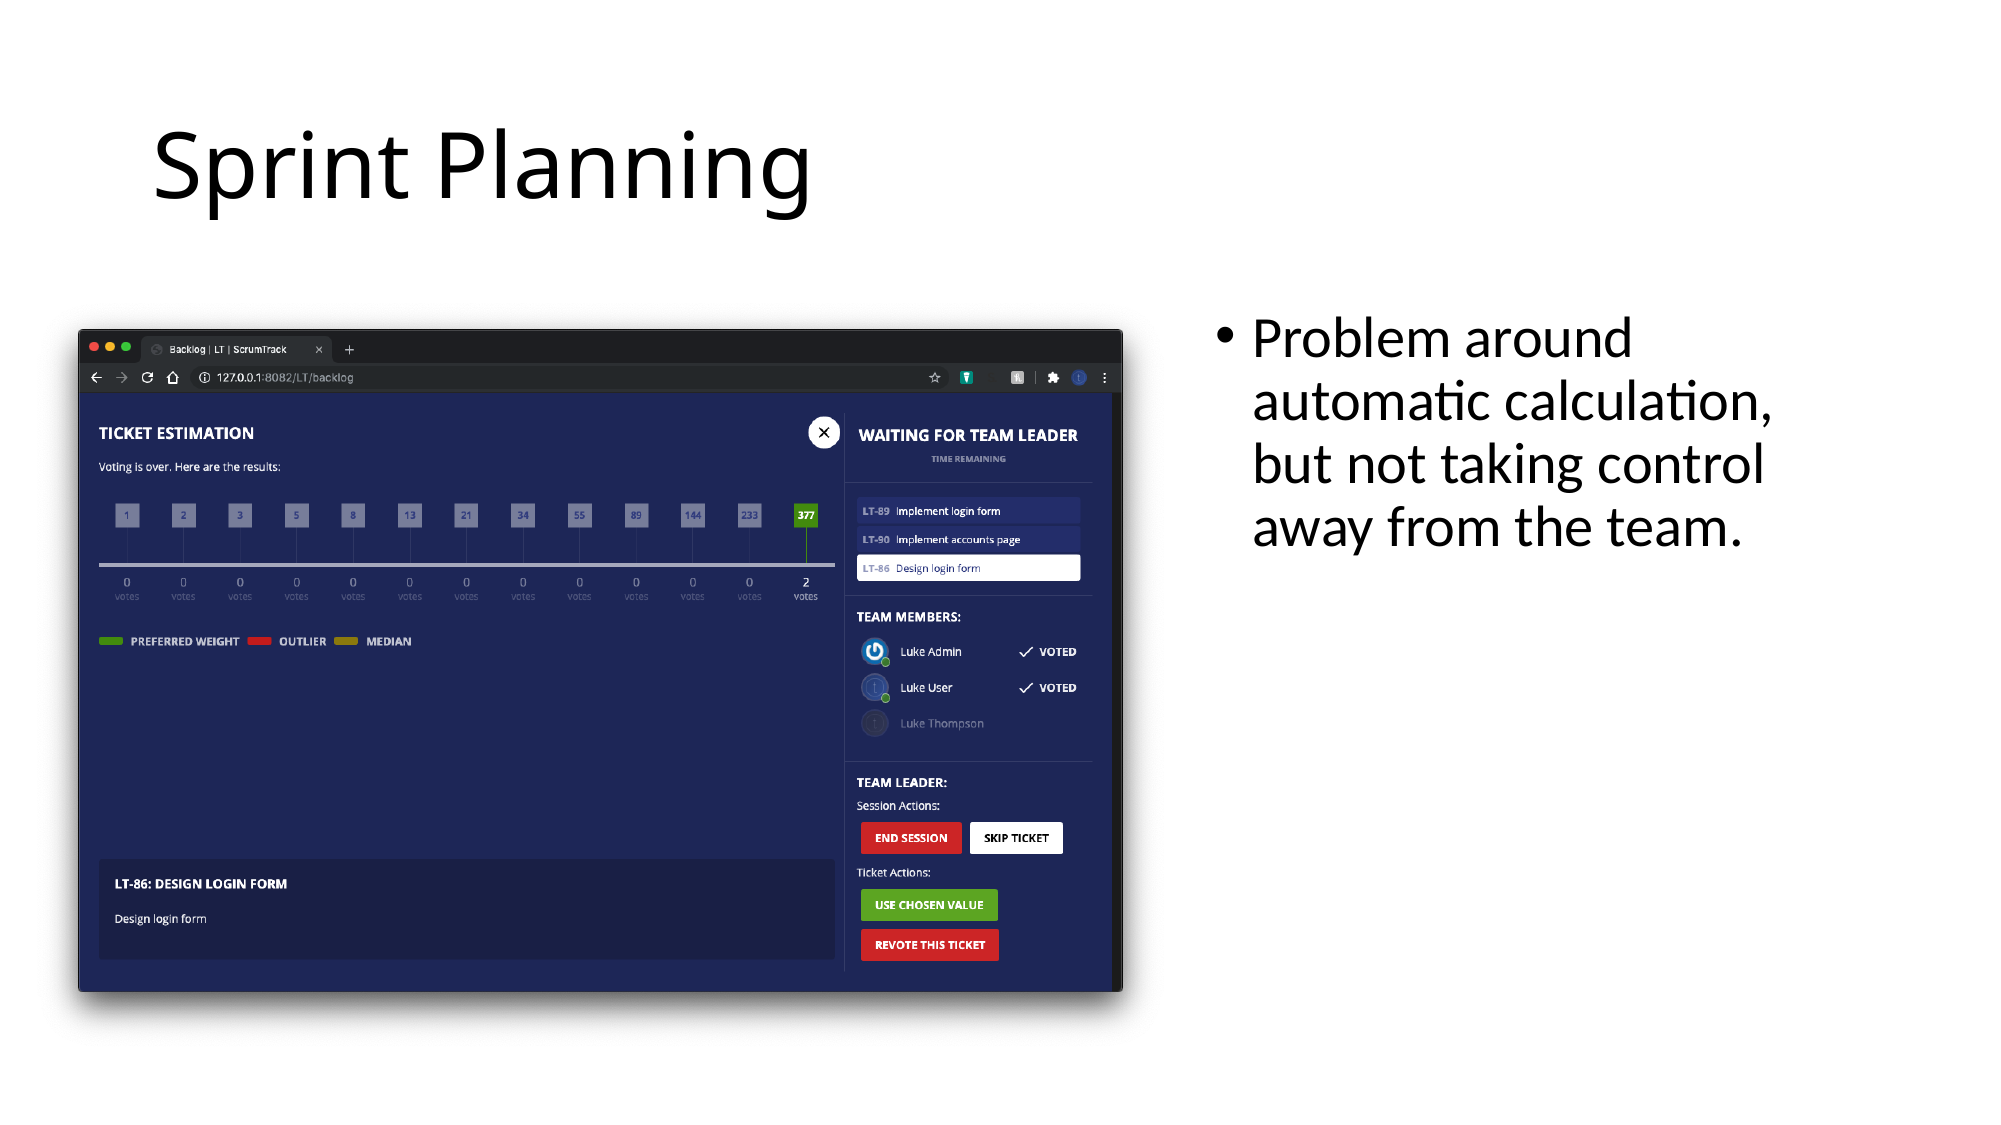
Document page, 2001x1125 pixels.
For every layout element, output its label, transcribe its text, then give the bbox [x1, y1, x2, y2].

title Sprint Planning [137, 59, 1863, 278]
picture [34, 299, 1166, 1050]
list Problem around automatic calculation, but not taking control away from the team. [1200, 338, 1863, 1014]
list Problem around automatic calculation, but not taking control away from the team. [1200, 299, 1863, 337]
